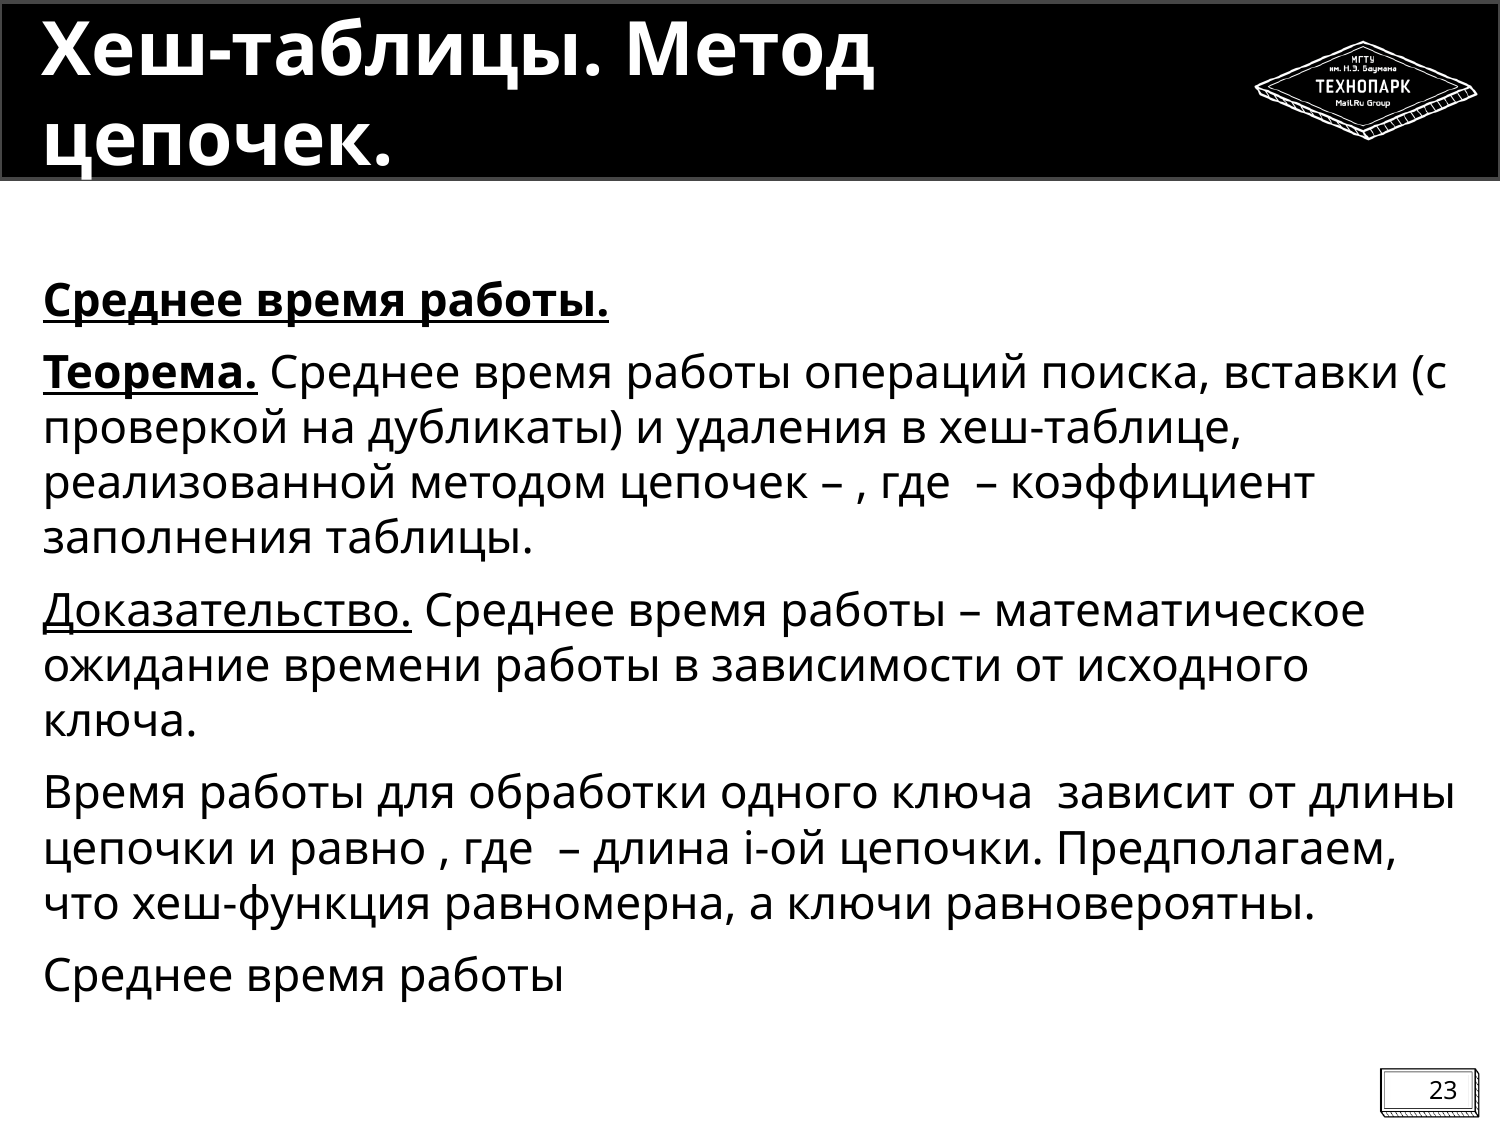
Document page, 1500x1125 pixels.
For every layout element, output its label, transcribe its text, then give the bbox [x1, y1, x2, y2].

title Хеш-таблицы. Метод цепочек. [26, 15, 1250, 166]
slide_number 23 [1130, 1069, 1473, 1114]
picture [1250, 19, 1492, 162]
picture [1366, 1060, 1495, 1125]
